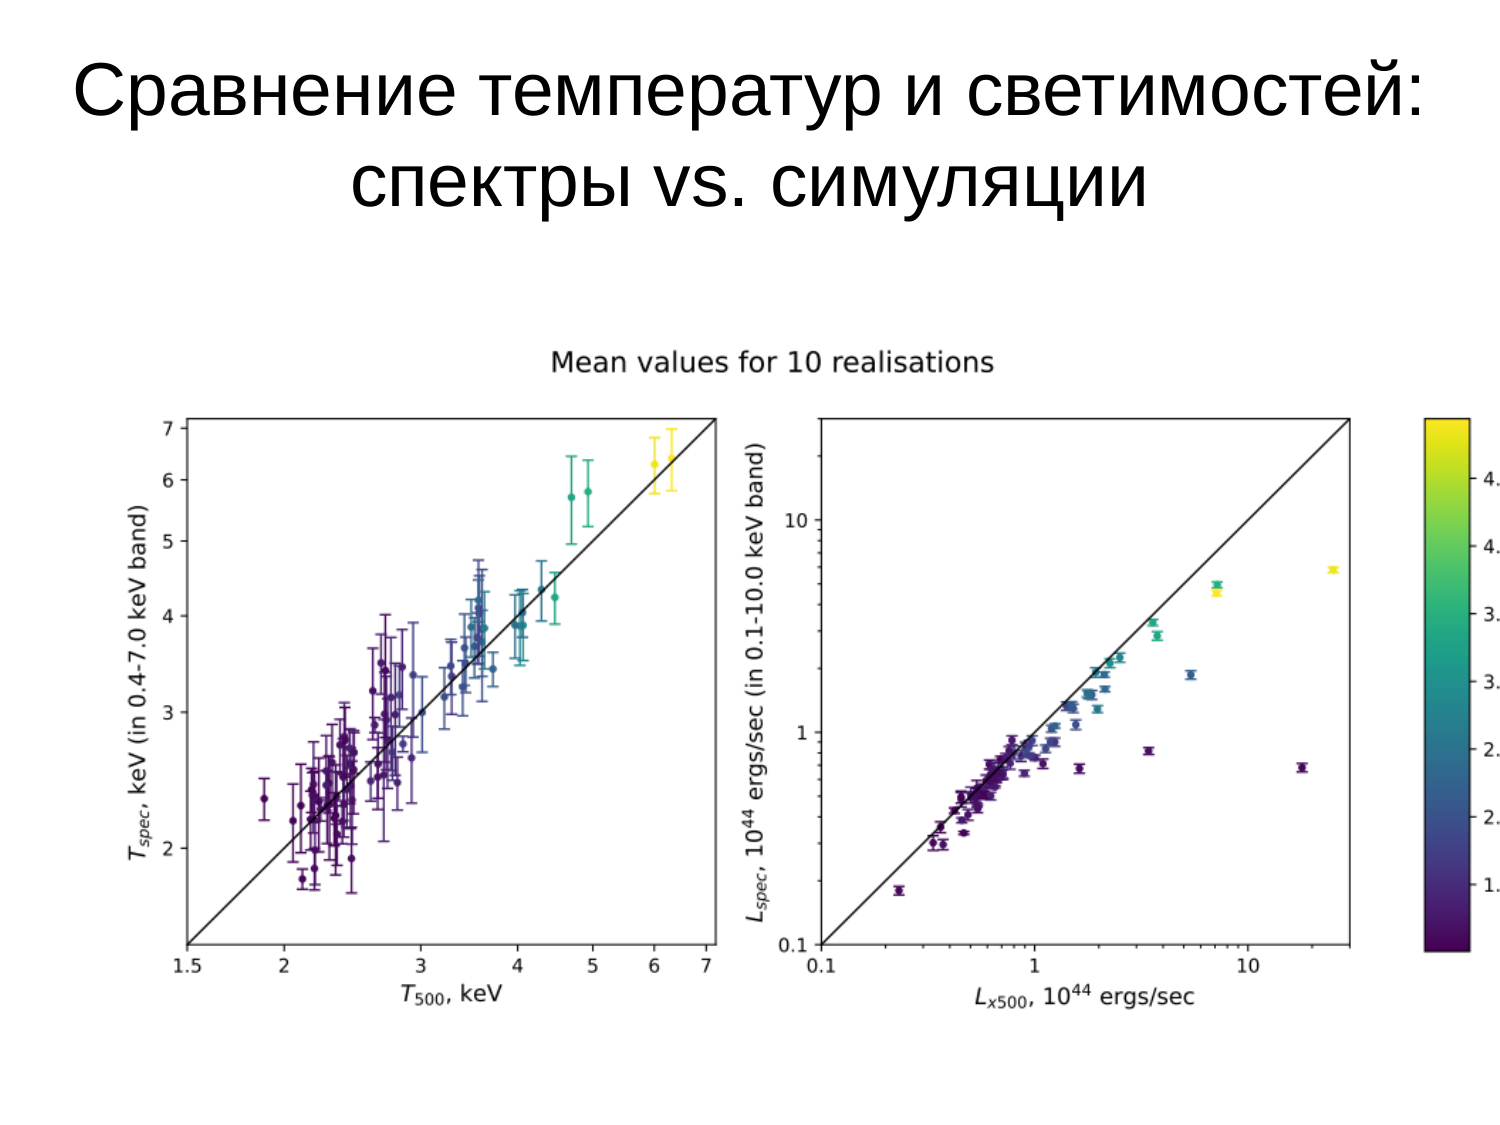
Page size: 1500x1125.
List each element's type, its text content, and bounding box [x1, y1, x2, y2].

text_box Сравнение температур и светимостей: спектры vs. симуляции [0, 37, 1500, 225]
picture [0, 337, 1500, 1020]
